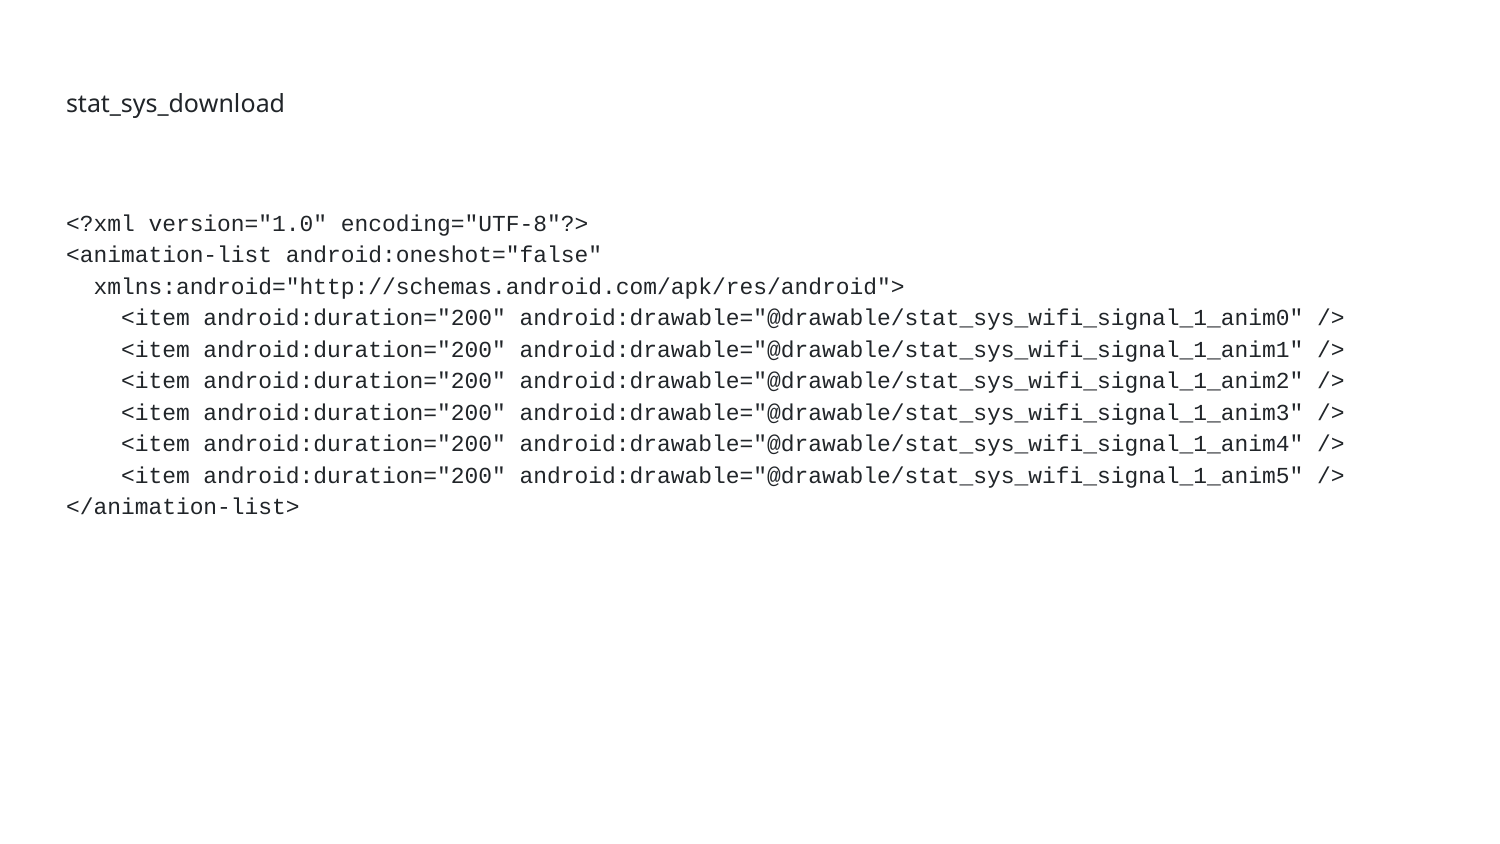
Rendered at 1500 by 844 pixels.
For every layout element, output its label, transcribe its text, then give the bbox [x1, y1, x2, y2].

title stat_sys_download [51, 72, 1449, 167]
list <?xml version="1.0" encoding="UTF-8"?> <animation-list android:oneshot="false" xmlns:android="http://schemas.android.com/apk/res/android"> <item android:duration="200" android:drawable="@drawable/stat_sys_wifi_signal_1_anim0" /> <item android:duration="200" android:drawable="@drawable/stat_sys_wifi_signal_1_anim1" /> <item android:duration="200" android:drawable="@drawable/stat_sys_wifi_signal_1_anim2" /> <item android:duration="200" android:drawable="@drawable/stat_sys_wifi_signal_1_anim3" /> <item android:duration="200" android:drawable="@drawable/stat_sys_wifi_signal_1_anim4" /> <item android:duration="200" android:drawable="@drawable/stat_sys_wifi_signal_1_anim5" /> </animation-list> [51, 189, 1449, 750]
